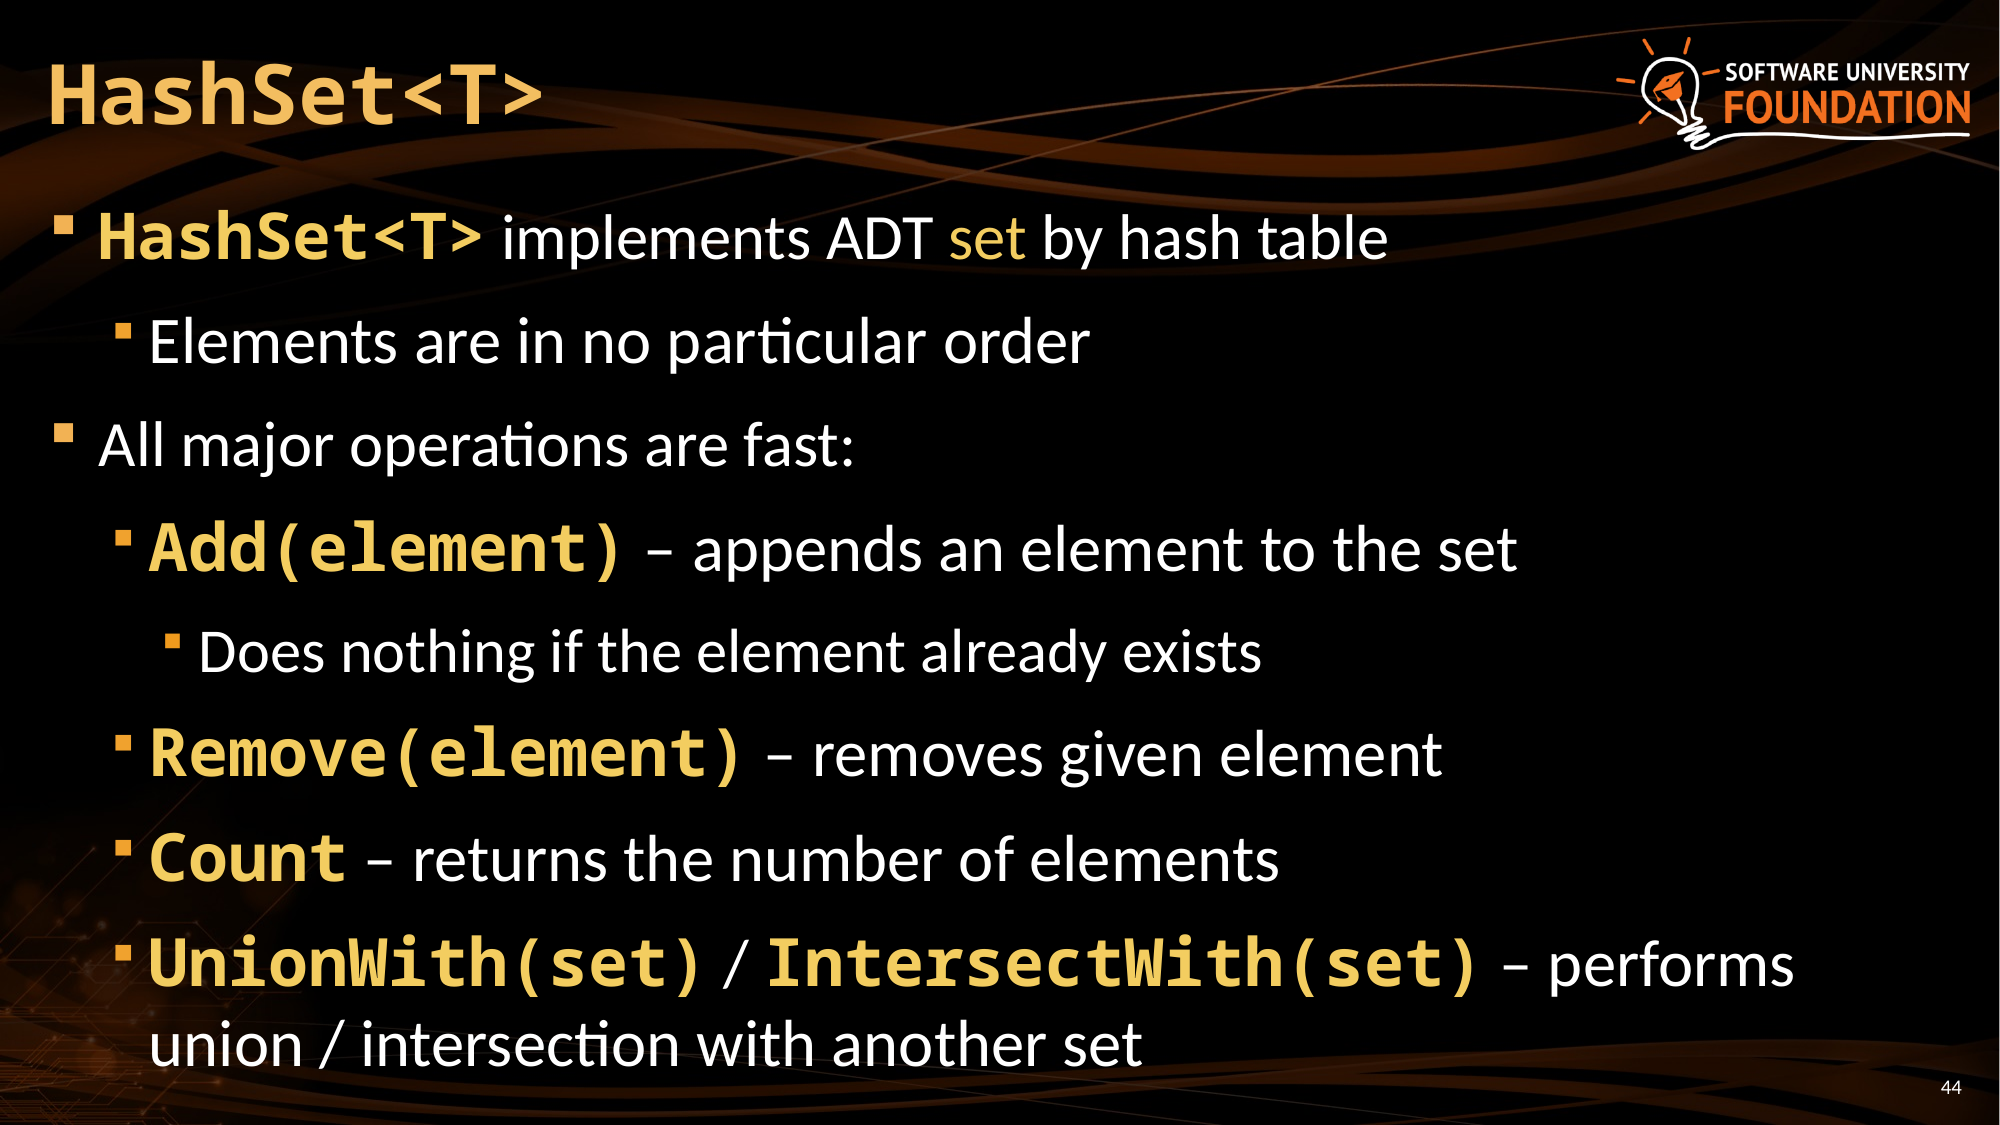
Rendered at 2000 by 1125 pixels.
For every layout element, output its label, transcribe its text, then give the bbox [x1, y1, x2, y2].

picture [0, 0, 2000, 1125]
title HashSet<T> [30, 6, 1602, 189]
list HashSet<T> implements ADT set by hash table Elements are in no particular order All major operations are fast: Add(element) – appends an element to the set Does nothing if the element already exists Remove(element) – removes given element Count – returns the number of elements UnionWith(set) / IntersectWith(set) – performs union / intersection with another set [31, 188, 1968, 1103]
